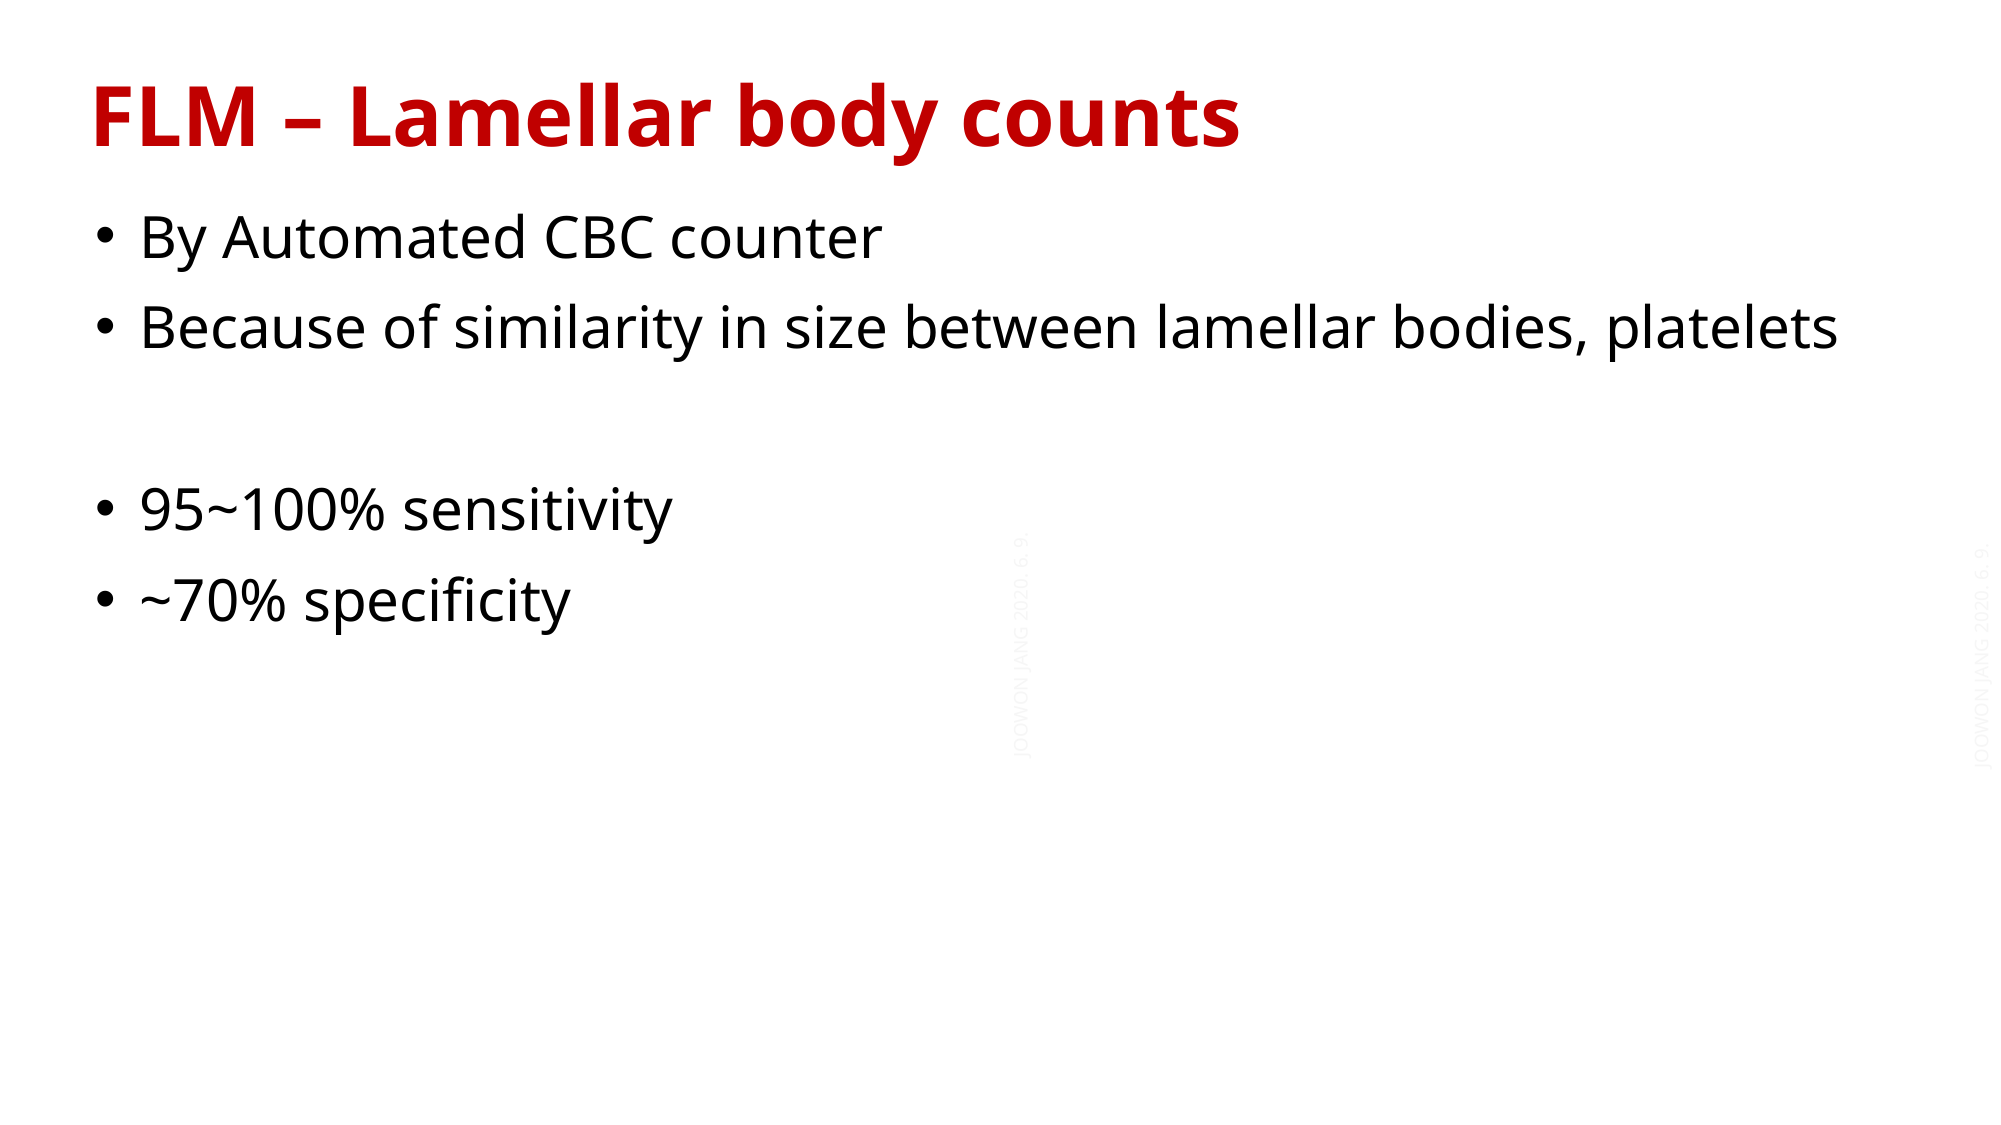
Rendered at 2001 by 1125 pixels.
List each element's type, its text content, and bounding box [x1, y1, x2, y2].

text_box FLM – Lamellar body counts [0, 55, 2000, 170]
text_box By Automated CBC counter Because of similarity in size between lamellar bodies, platelets 95~100% sensitivity ~70% specificity [80, 171, 1933, 817]
